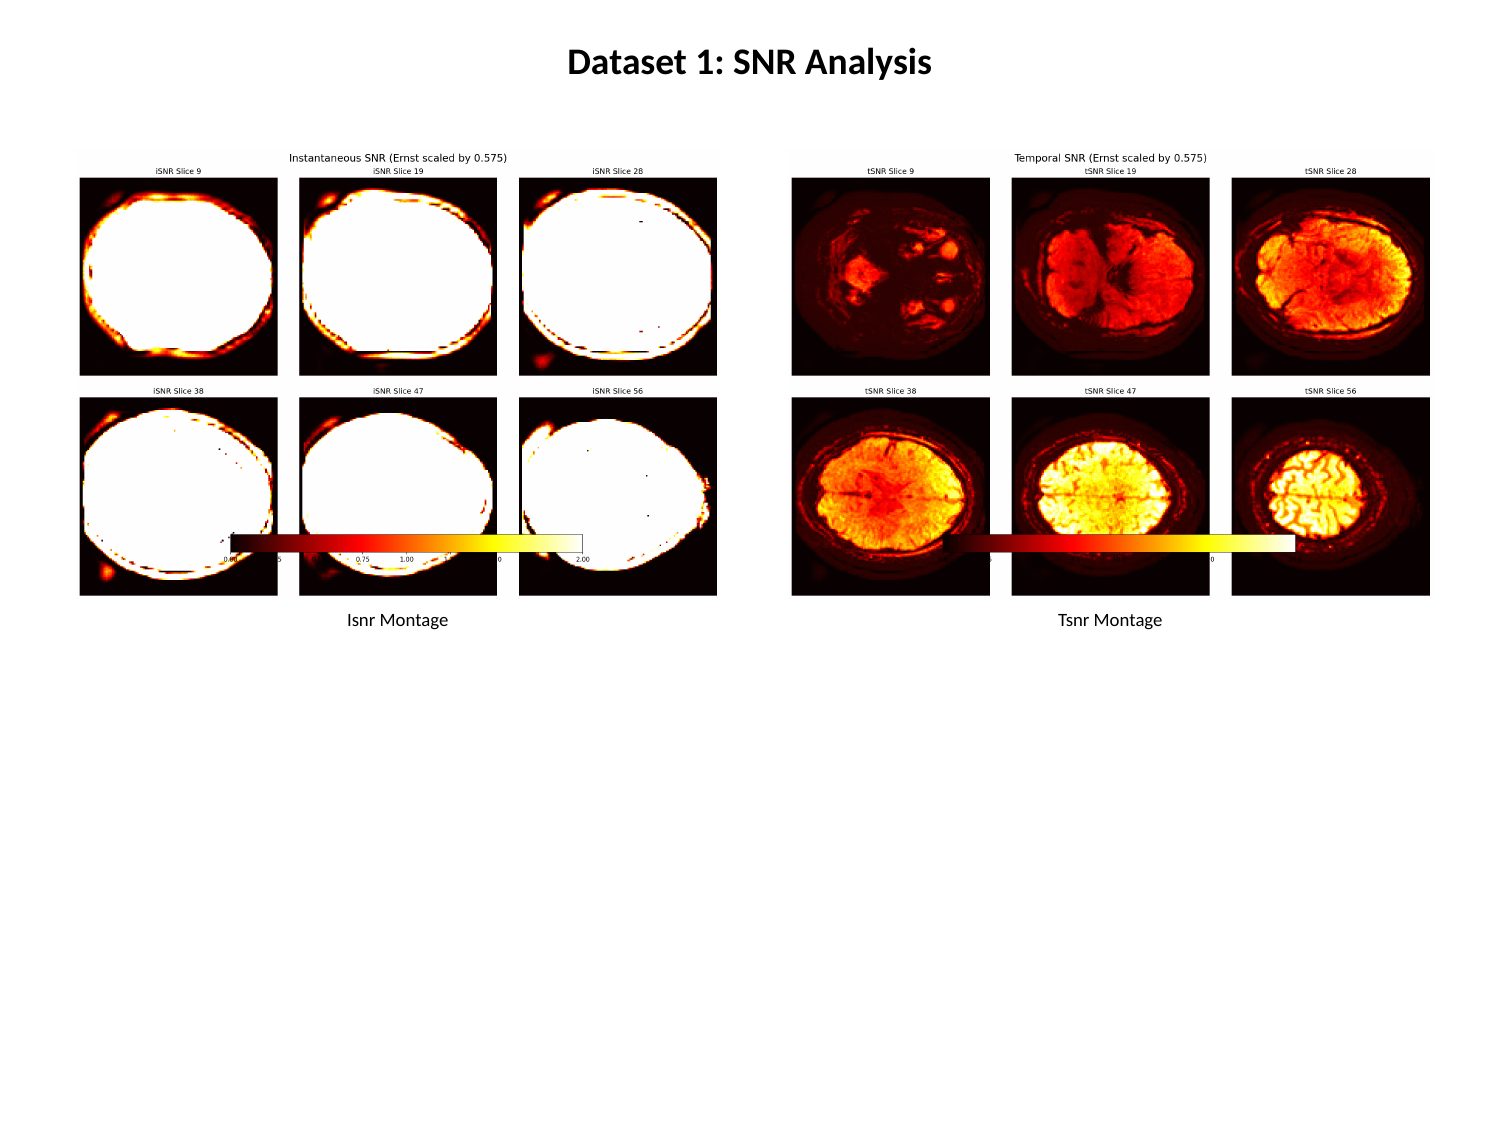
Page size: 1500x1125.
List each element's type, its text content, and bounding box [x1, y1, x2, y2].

text_box Isnr Montage [332, 609, 464, 638]
picture [787, 149, 1434, 601]
text_box Dataset 1: SNR Analysis [552, 29, 948, 90]
text_box Tsnr Montage [1043, 609, 1178, 638]
picture [74, 149, 721, 601]
